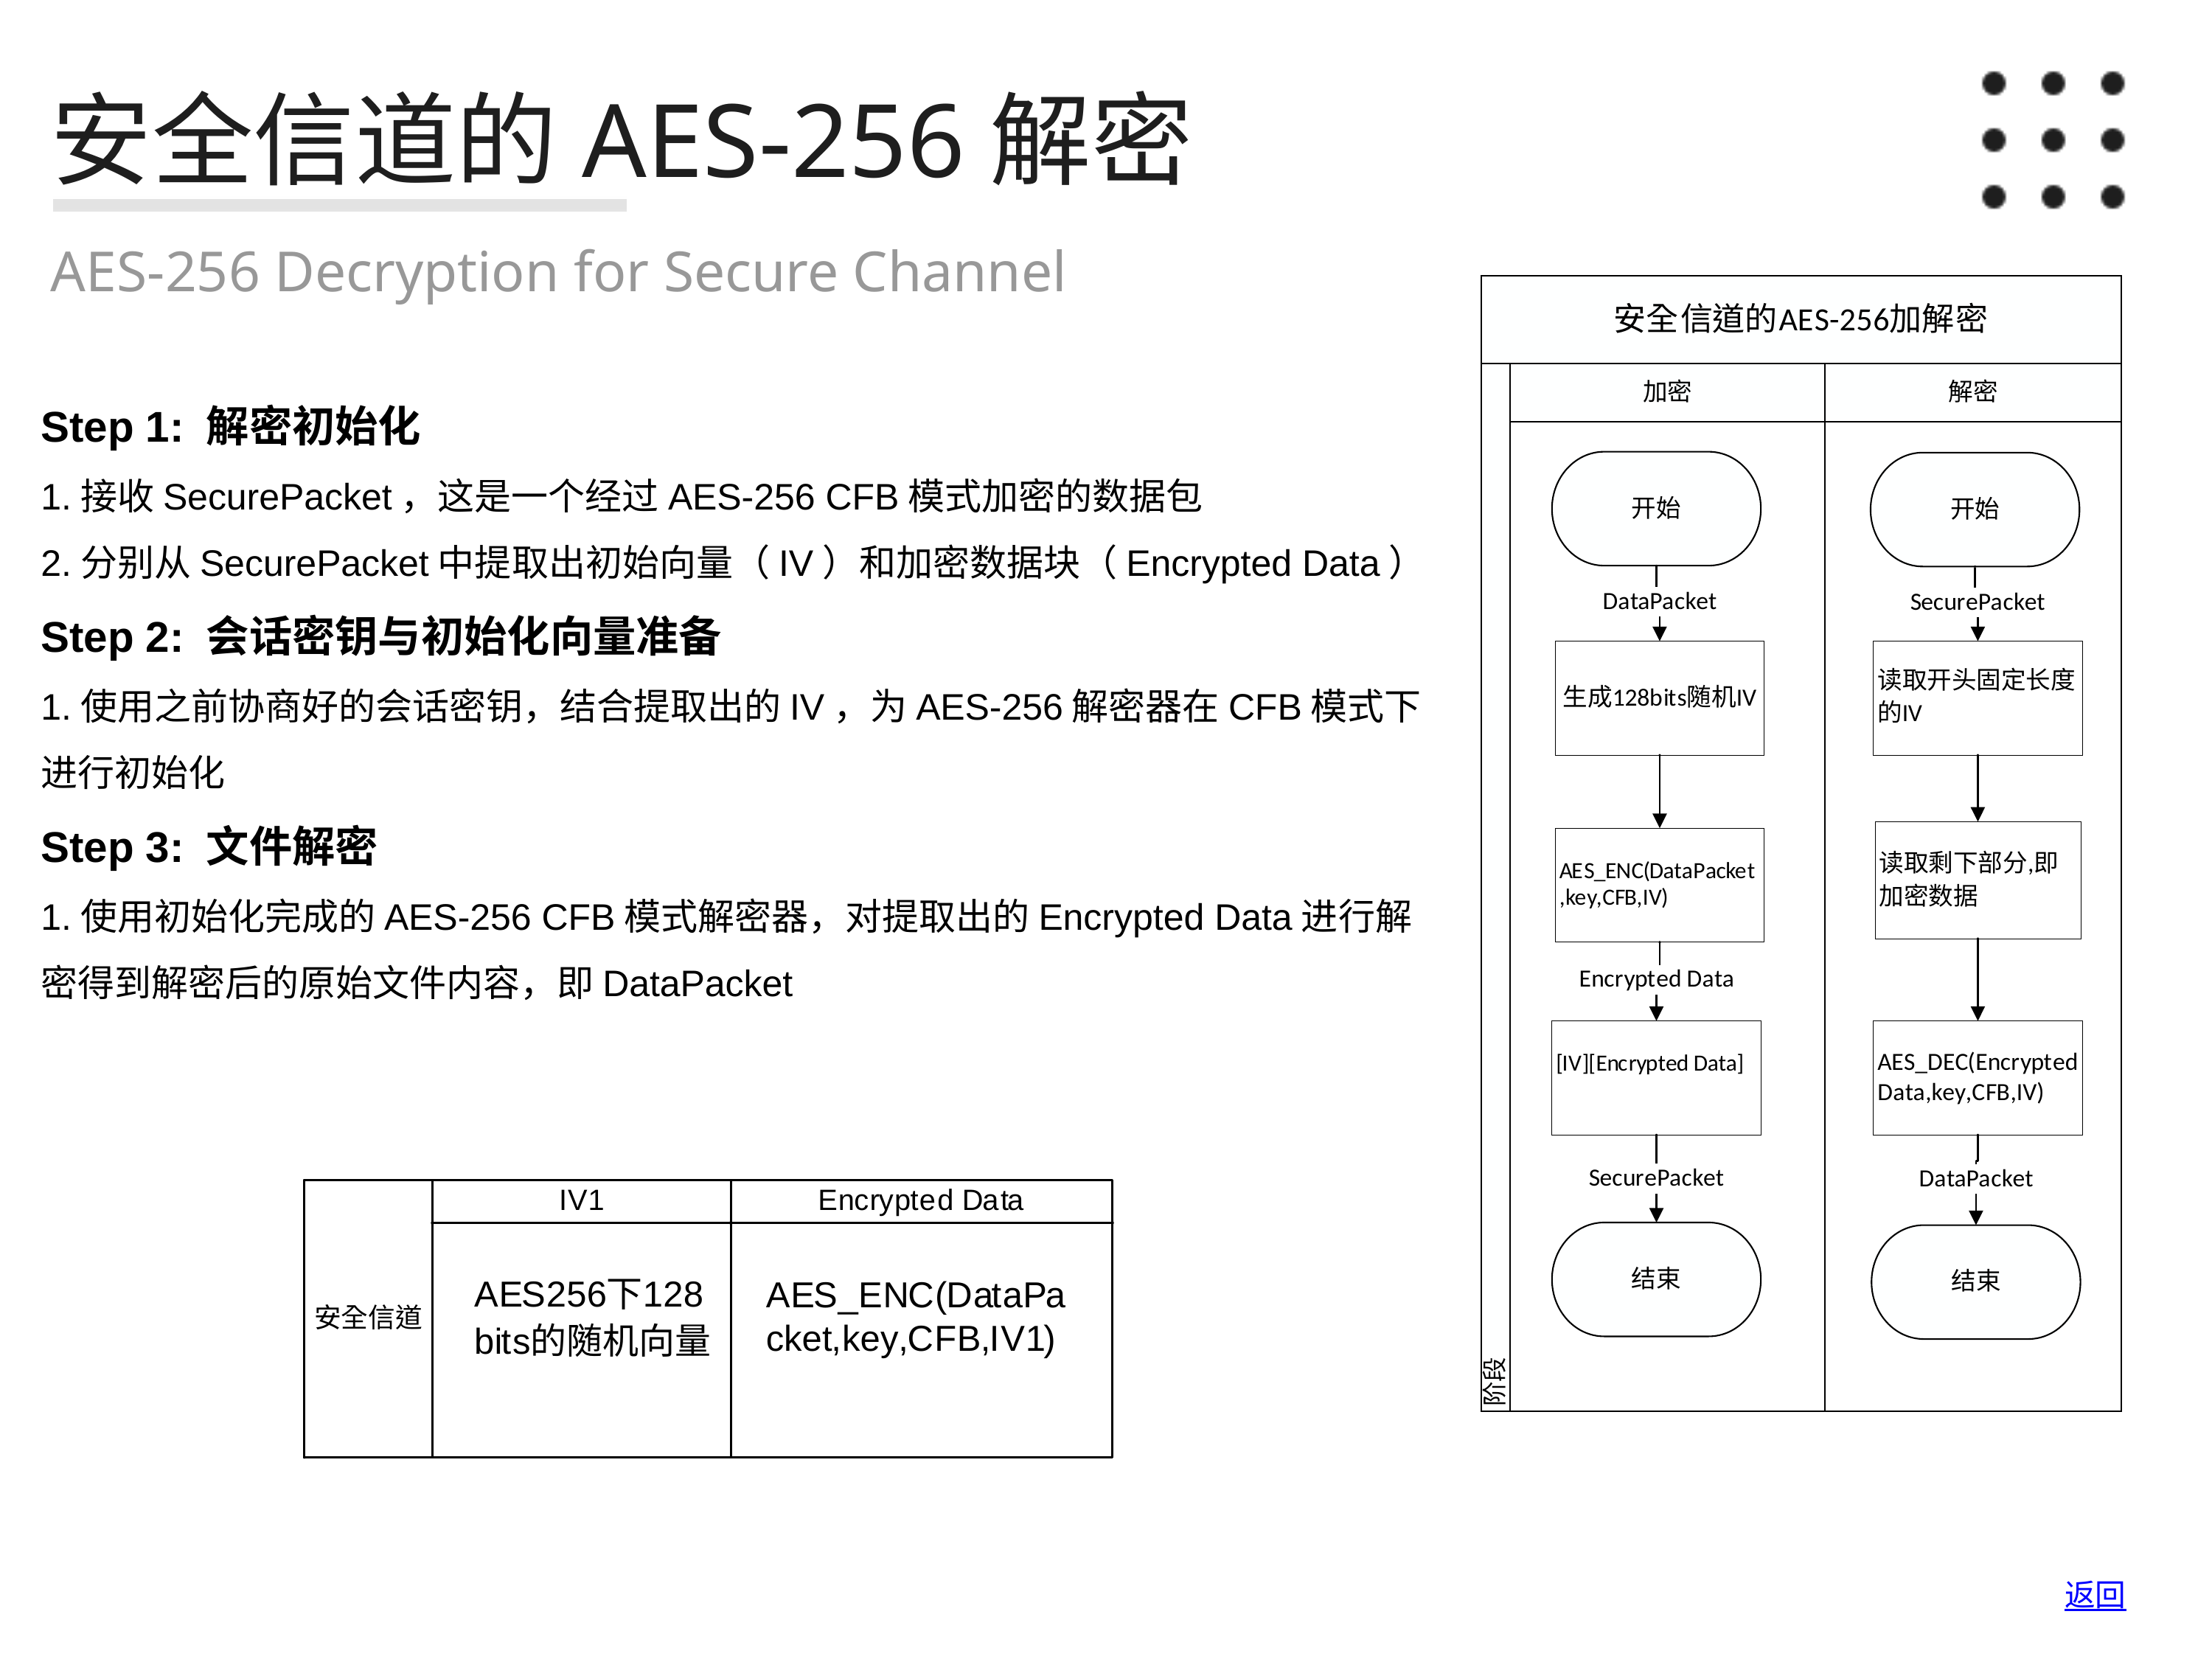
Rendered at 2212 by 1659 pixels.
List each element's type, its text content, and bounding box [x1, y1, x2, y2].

picture [50, 193, 633, 216]
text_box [1439, 234, 2162, 967]
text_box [109, 970, 2212, 1659]
text_box 安全信道的AES-256解密 [50, 46, 1354, 198]
text_box AES-256 Decryption for Secure Channel [50, 234, 1276, 303]
text_box Step 1: 解密初始化 1.接收SecurePacket，这是一个经过AES-256 CFB模式加密的数据包 2.分别从SecurePacket中提取出初始向量（IV）和加密数据块（Encrypted Data） Step 2: 会话密钥与初始化向量准备 1.使用之前协商好的会话密钥，结合提取出的IV，为AES-256解密器在CFB模式下 进行初始化 Step 3: 文件解密 1.使用初始化完成的AES-256 CFB模式解密器，对提取出的Encrypted Data进行解 密得到解密后的原始文件内容，即DataPacket [29, 368, 1435, 1009]
picture [1978, 69, 2129, 215]
